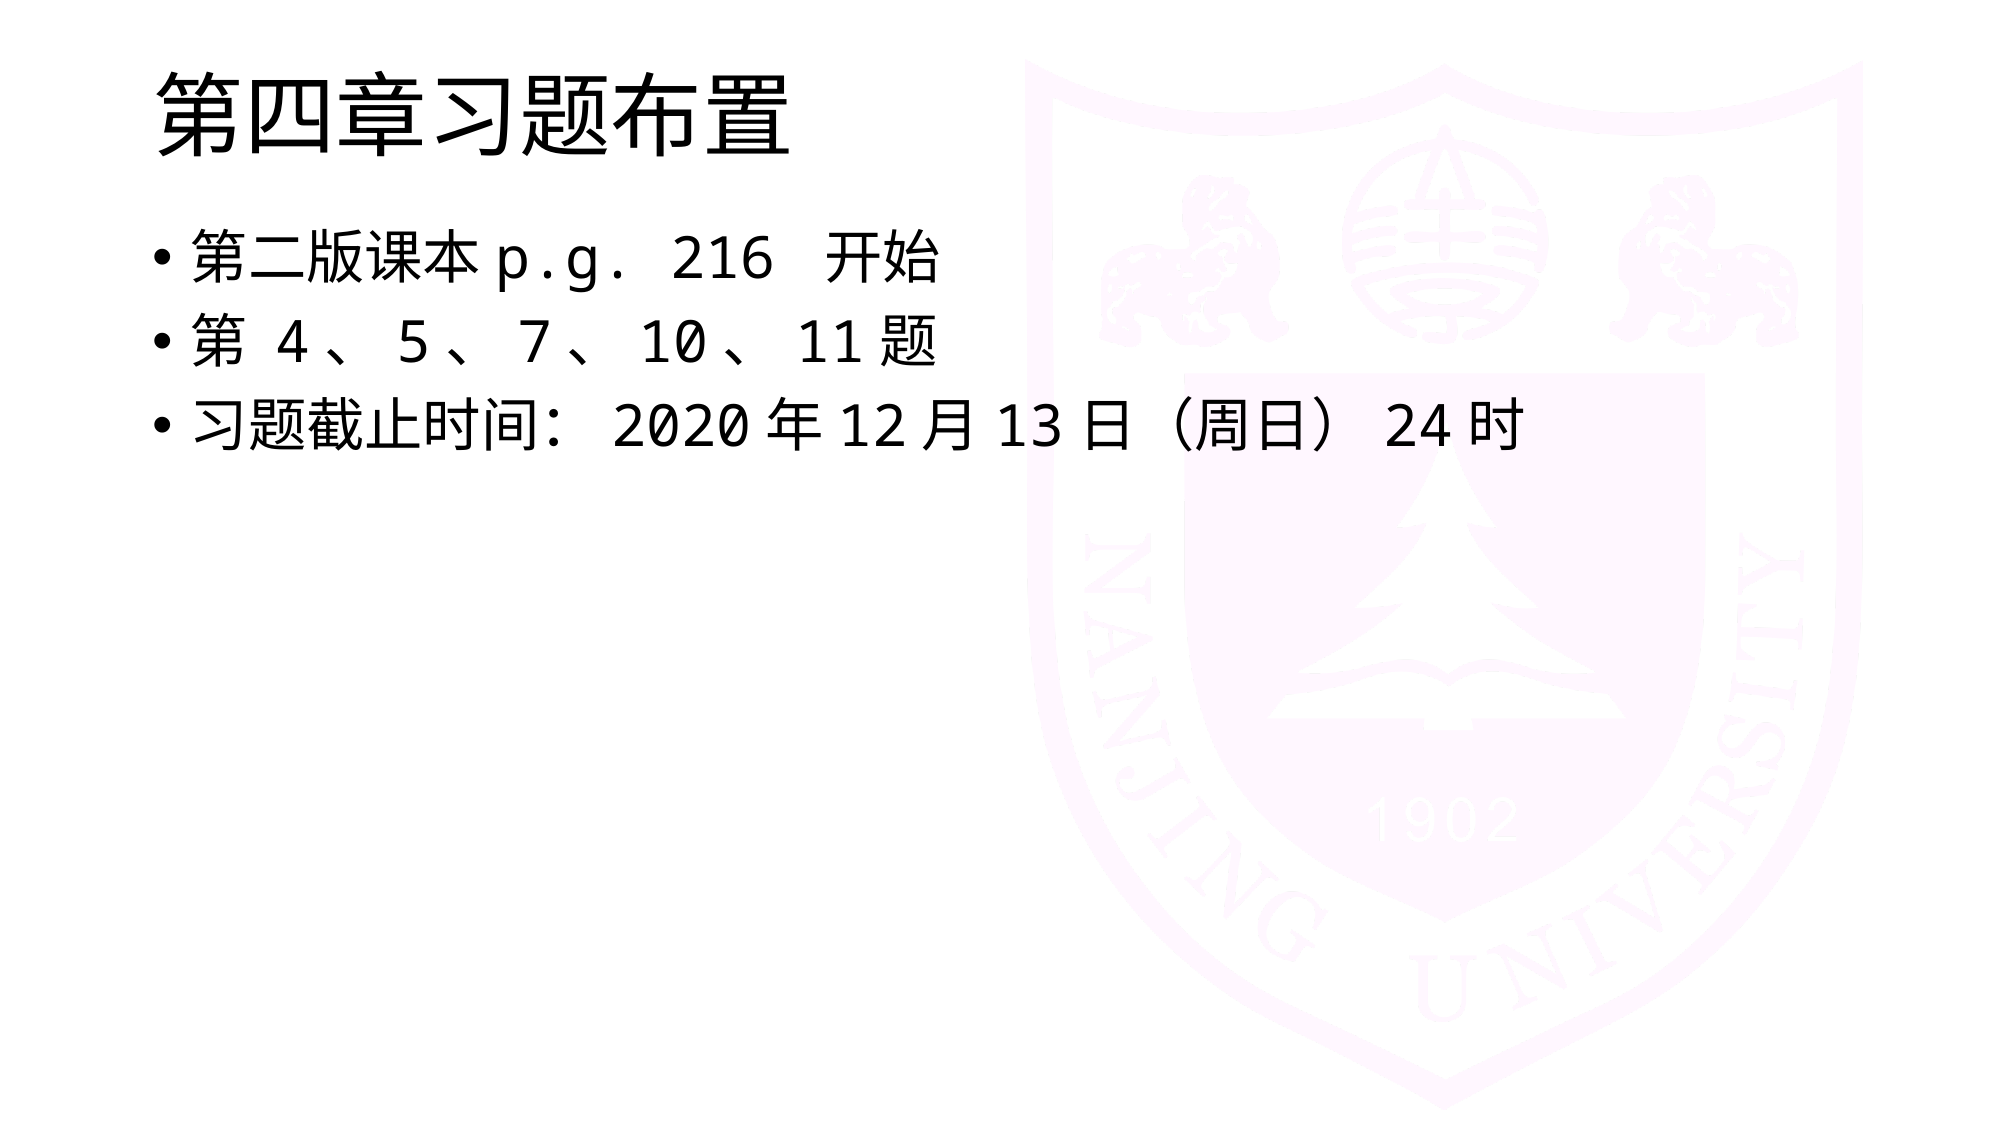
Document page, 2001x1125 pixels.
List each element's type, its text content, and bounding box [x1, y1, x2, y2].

list 第二版课本p.g. 216 开始 第 4、5、7、10、11题 习题截止时间：2020年12月13日（周日）24时 [137, 221, 1863, 1014]
title 第四章习题布置 [137, 59, 1863, 181]
